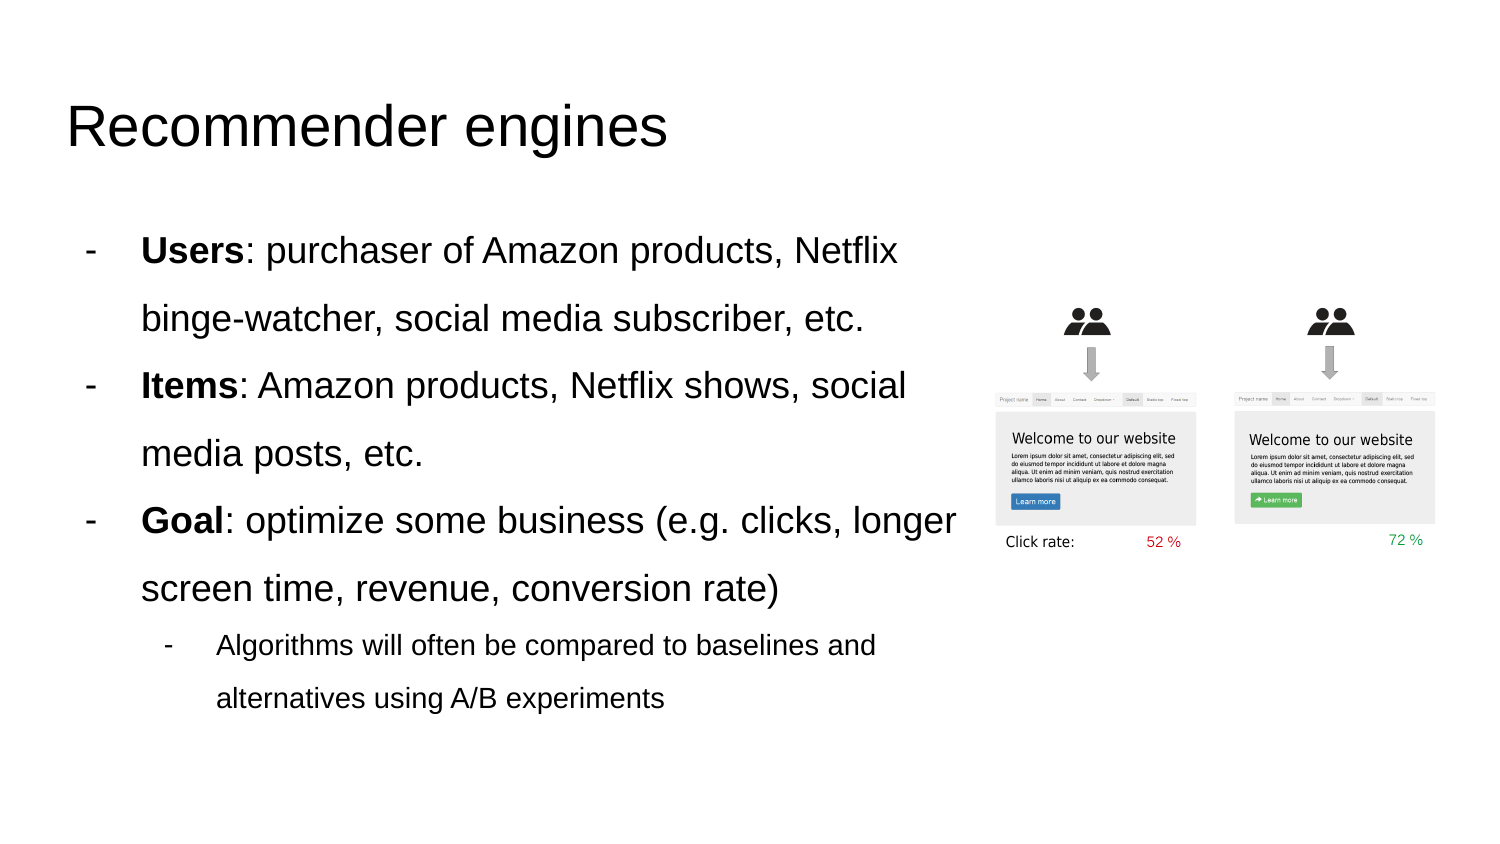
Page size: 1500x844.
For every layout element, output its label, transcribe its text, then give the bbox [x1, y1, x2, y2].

title Recommender engines [51, 72, 1449, 167]
picture [984, 284, 1447, 559]
list Users: purchaser of Amazon products, Netflix binge-watcher, social media subscriber, etc. Items: Amazon products, Netflix shows, social media posts, etc. Goal: optimize some business (e.g. clicks, longer screen time, revenue, conversion rate) Algorithms will often be compared to baselines and alternatives using A/B experiments [51, 189, 985, 750]
